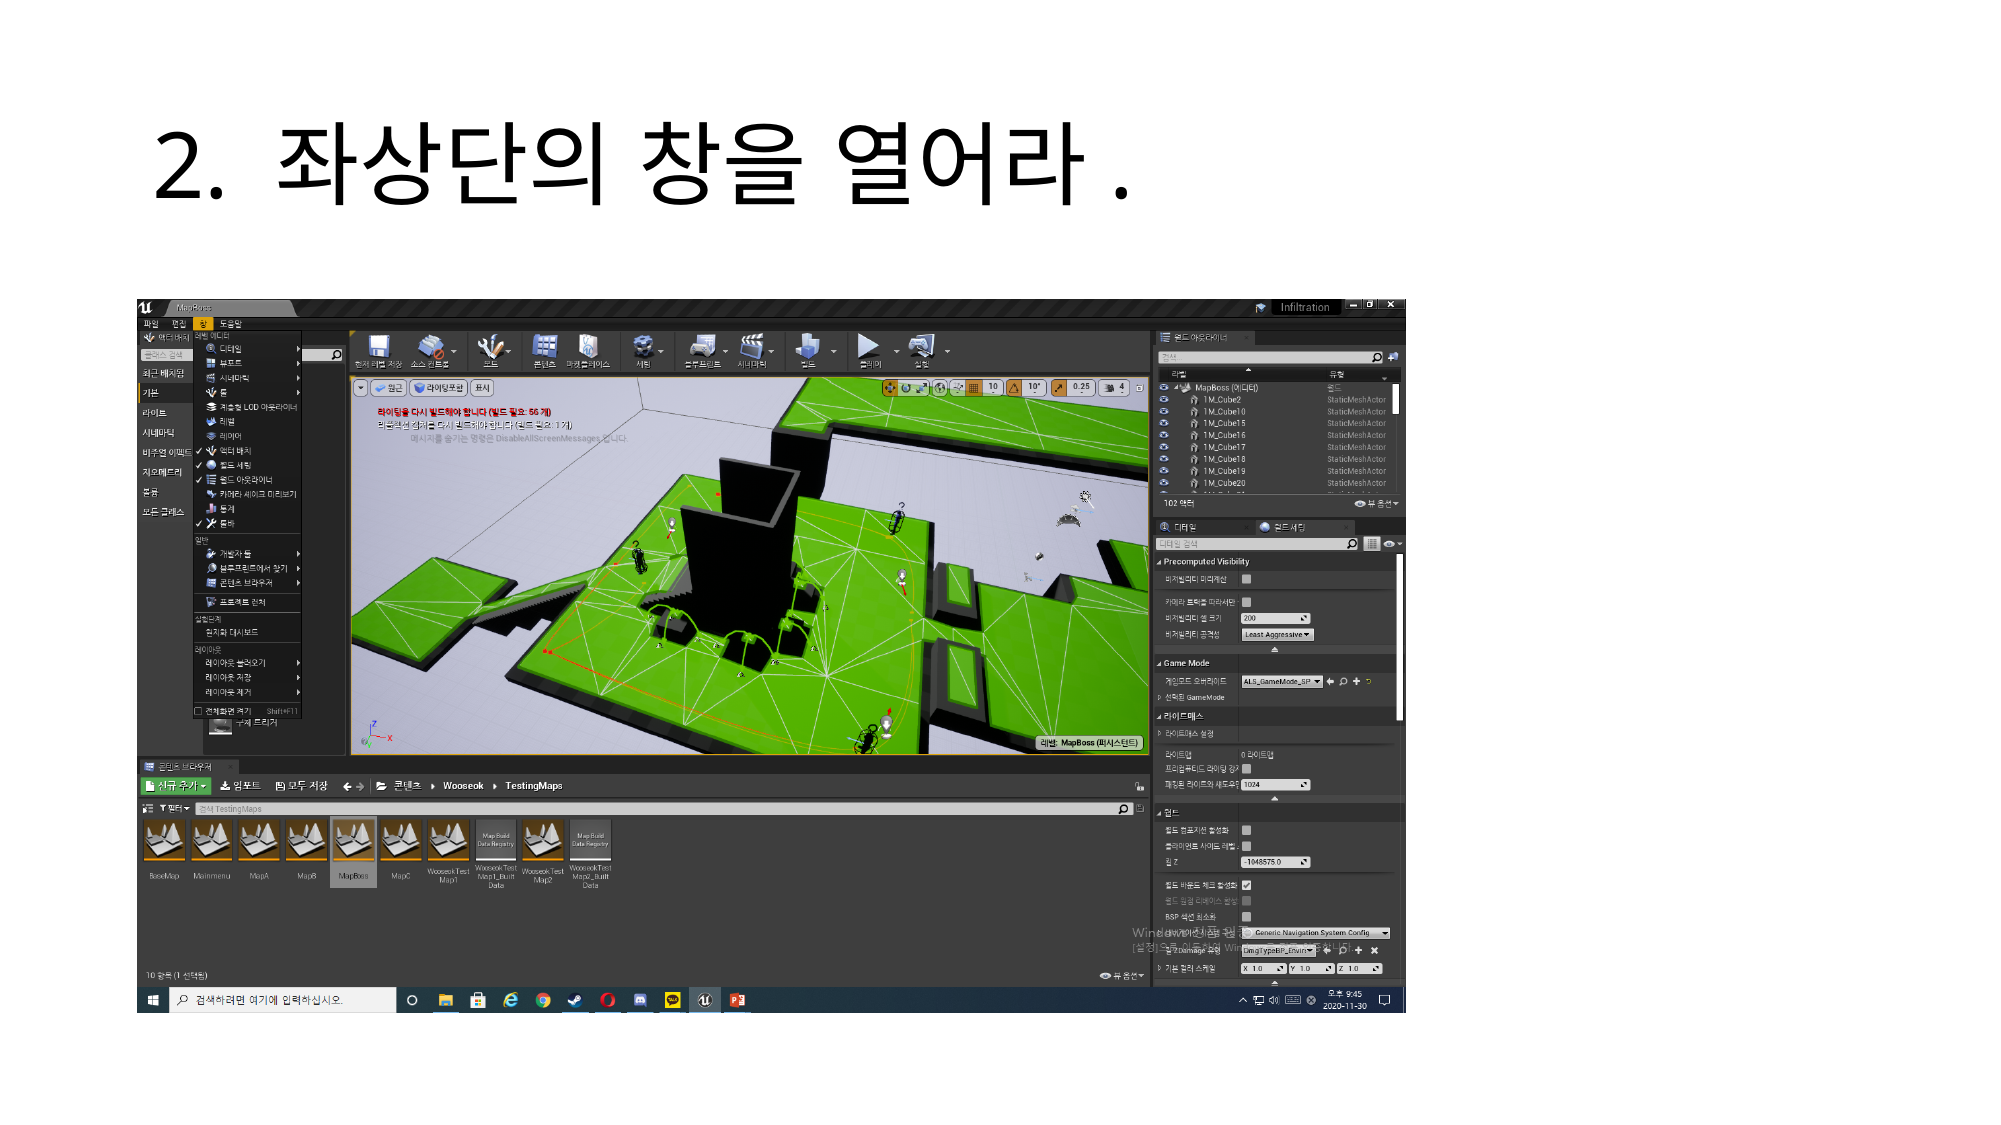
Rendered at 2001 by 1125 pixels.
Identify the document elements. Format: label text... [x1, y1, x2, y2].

title 2. 좌상단의 창을 열어라. [137, 59, 1863, 278]
picture [137, 299, 1406, 1013]
